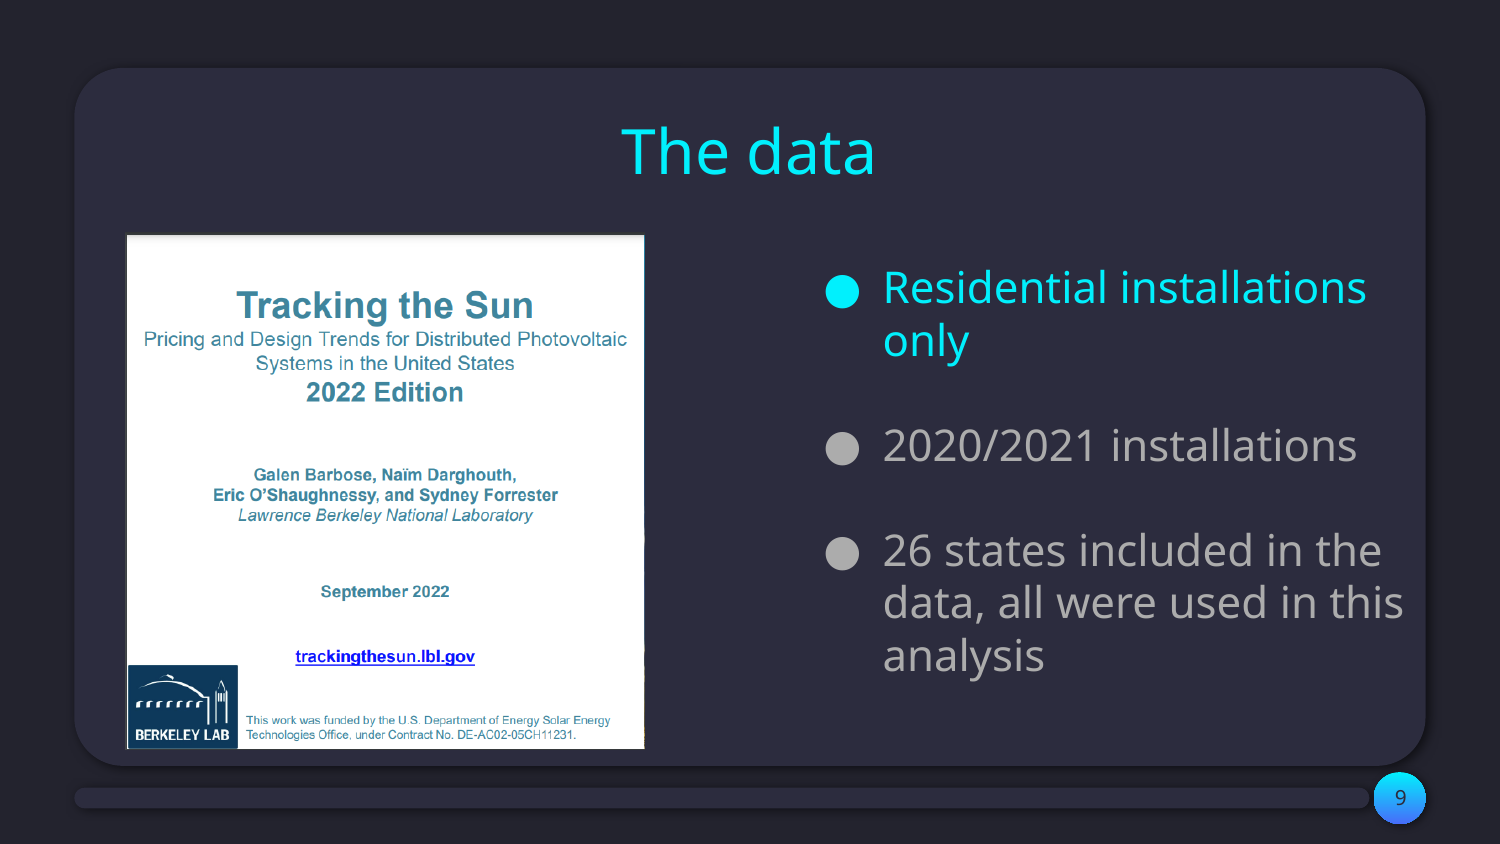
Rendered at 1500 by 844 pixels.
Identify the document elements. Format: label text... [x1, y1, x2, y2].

list Residential installations only 2020/2021 installations 26 states included in the data, all were used in this analysis [792, 244, 1449, 762]
picture [125, 232, 645, 750]
title The data [130, 97, 1370, 192]
